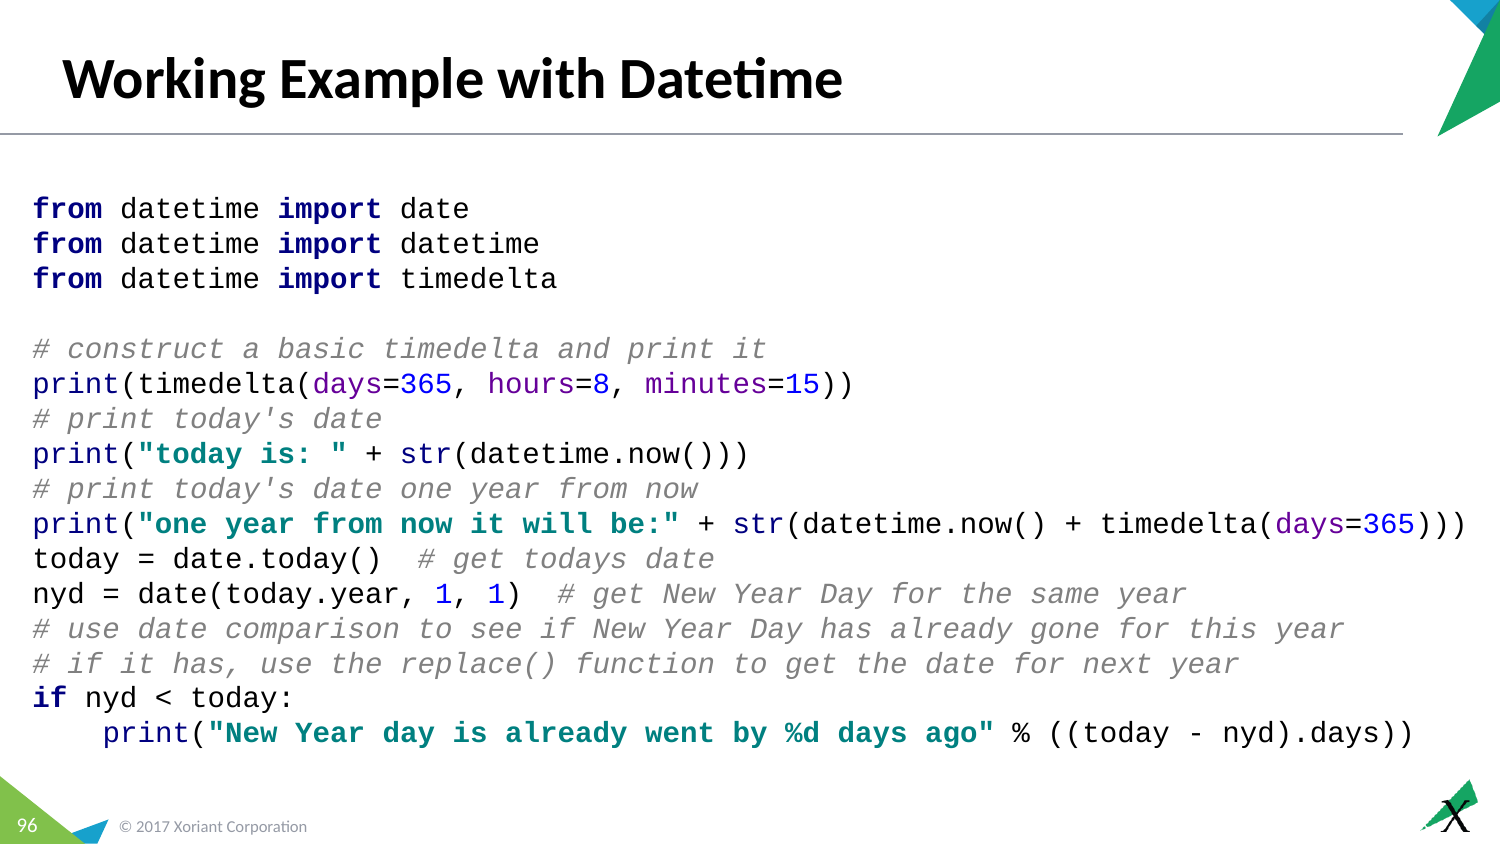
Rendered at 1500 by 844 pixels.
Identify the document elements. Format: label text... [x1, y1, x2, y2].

text_box from datetime import date from datetime import datetime from datetime import timedelta # construct a basic timedelta and print it print(timedelta(days=365, hours=8, minutes=15)) # print today's date print("today is: " + str(datetime.now())) # print today's date one year from now print("one year from now it will be:" + str(datetime.now() + timedelta(days=365))) today = date.today() # get todays date nyd = date(today.year, 1, 1) # get New Year Day for the same year # use date comparison to see if New Year Day has already gone for this year # if it has, use the replace() function to get the date for next year if nyd < today: print("New Year day is already went by %d days ago" % ((today - nyd).days)) [17, 181, 1483, 757]
picture [1420, 779, 1478, 832]
title Working Example with Datetime [47, 9, 1398, 118]
